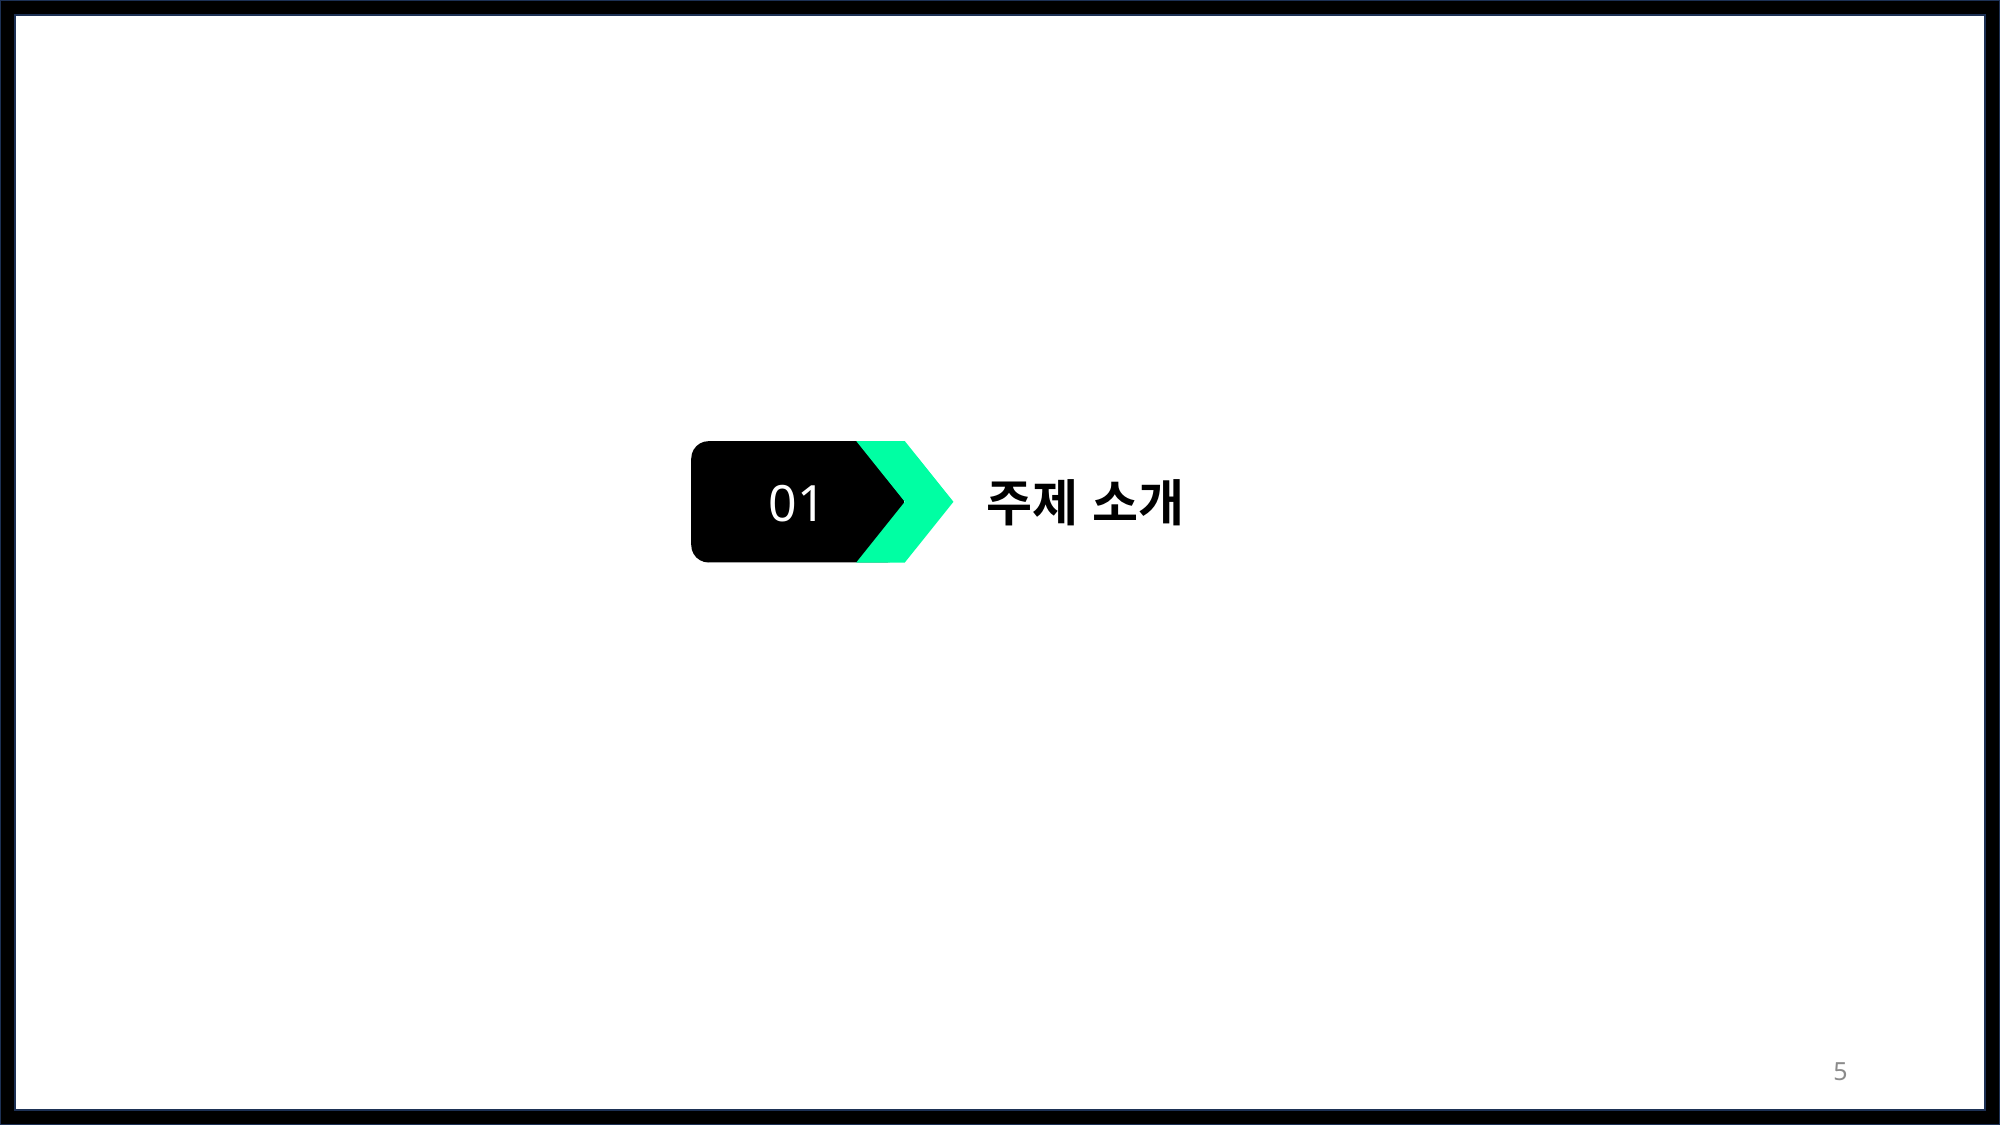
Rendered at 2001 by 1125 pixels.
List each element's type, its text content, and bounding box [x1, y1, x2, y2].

text_box [0, 0, 2000, 1125]
text_box 주제 소개 [971, 463, 1234, 539]
slide_number 5 [1412, 1042, 1863, 1103]
text_box 01 [690, 440, 902, 564]
text_box [854, 440, 955, 564]
